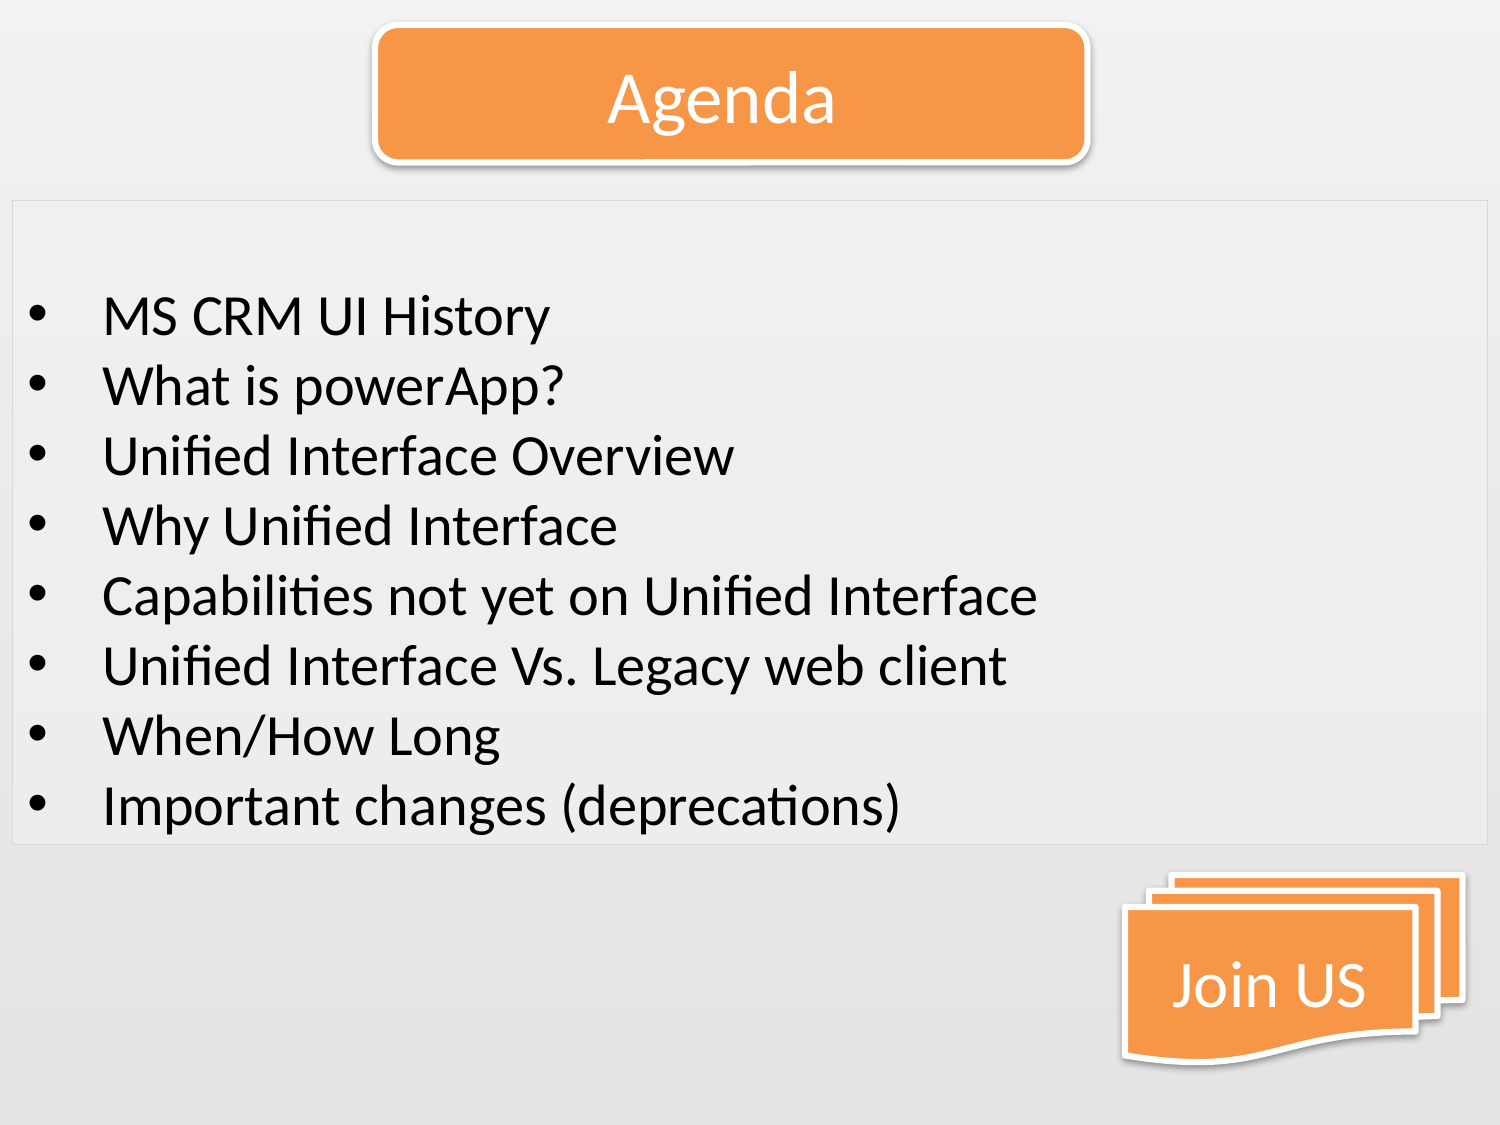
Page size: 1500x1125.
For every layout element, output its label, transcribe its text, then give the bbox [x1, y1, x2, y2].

text_box Agenda [371, 21, 1091, 166]
text_box Join US [1121, 871, 1466, 1066]
text_box MS CRM UI History What is powerApp? Unified Interface Overview Why Unified Interface Capabilities not yet on Unified Interface Unified Interface Vs. Legacy web client When/How Long Important changes (deprecations) [12, 200, 1488, 845]
